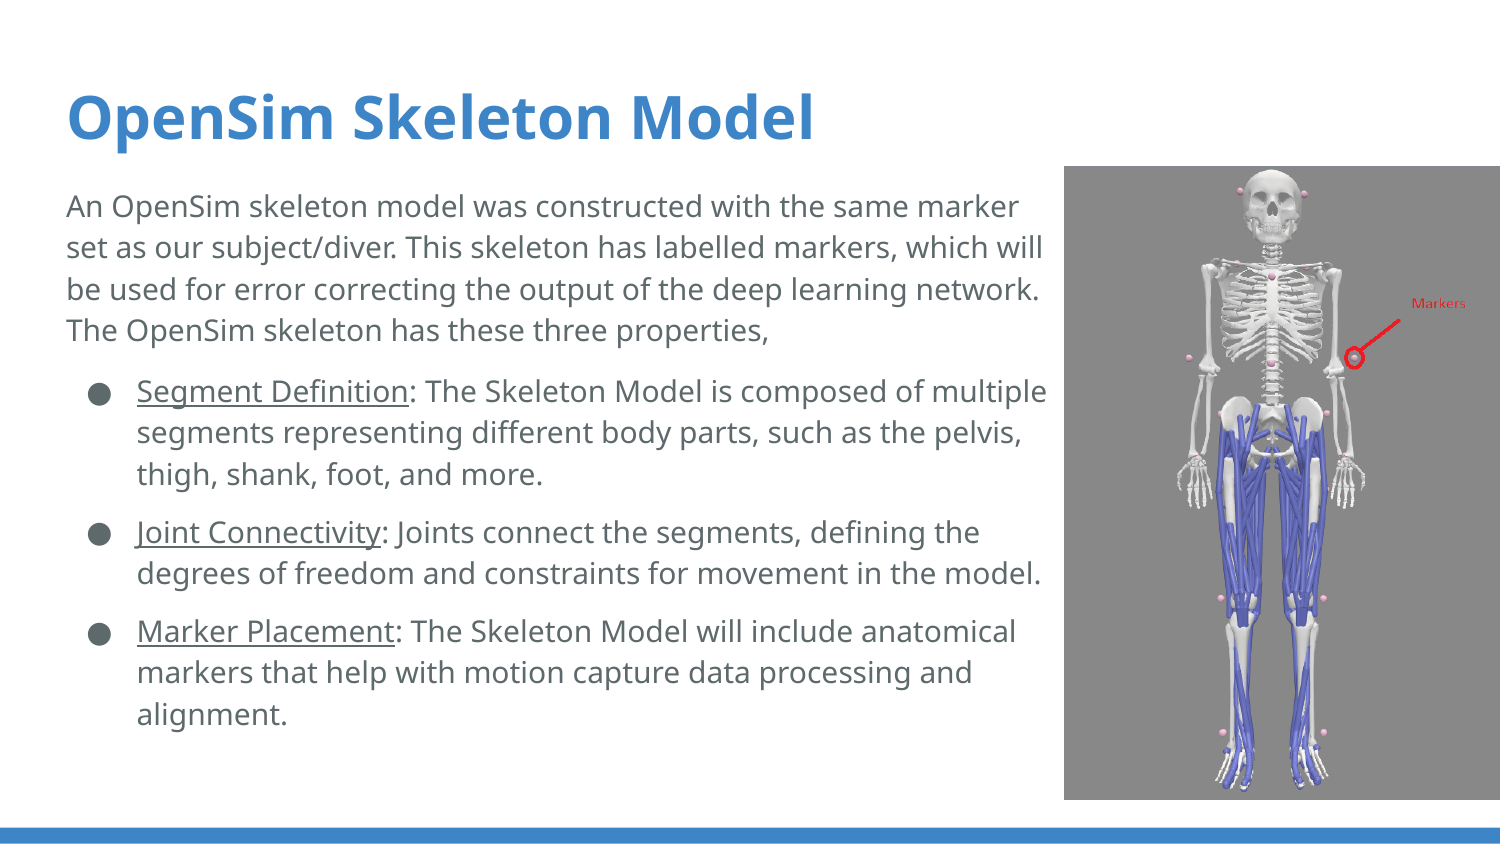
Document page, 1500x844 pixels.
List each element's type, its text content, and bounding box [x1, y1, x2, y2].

picture [1064, 166, 1500, 800]
title OpenSim Skeleton Model [51, 64, 1449, 166]
list An OpenSim skeleton model was constructed with the same marker set as our subject/diver. This skeleton has labelled markers, which will be used for error correcting the output of the deep learning network. The OpenSim skeleton has these three properties, Segment Definition: The Skeleton Model is composed of multiple segments representing different body parts, such as the pelvis, thigh, shank, foot, and more. Joint Connectivity: Joints connect the segments, defining the degrees of freedom and constraints for movement in the model. Marker Placement: The Skeleton Model will include anatomical markers that help with motion capture data processing and alignment. [51, 166, 1063, 800]
